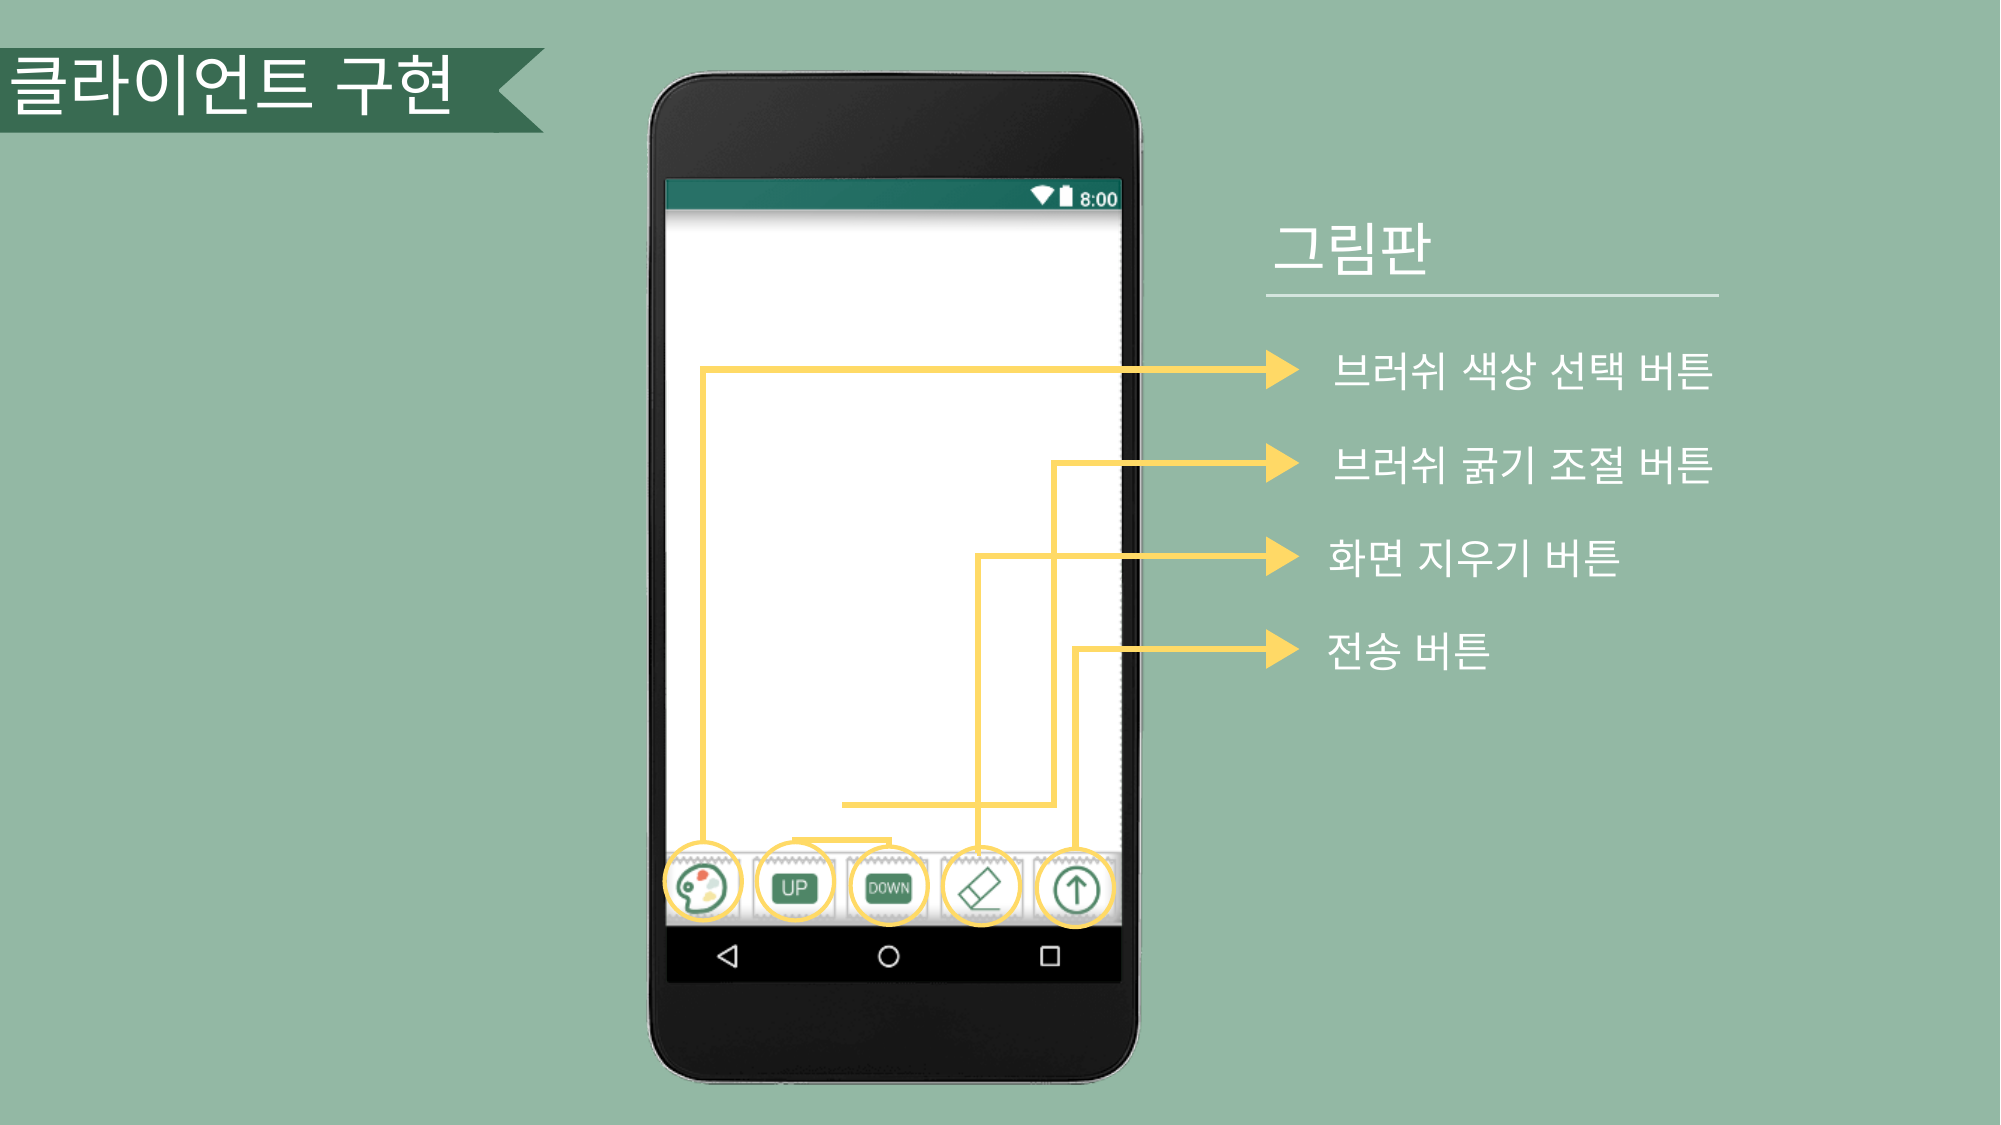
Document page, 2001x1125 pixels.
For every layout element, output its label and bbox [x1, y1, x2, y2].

text_box [0, 36, 562, 133]
text_box [646, 70, 1743, 1085]
